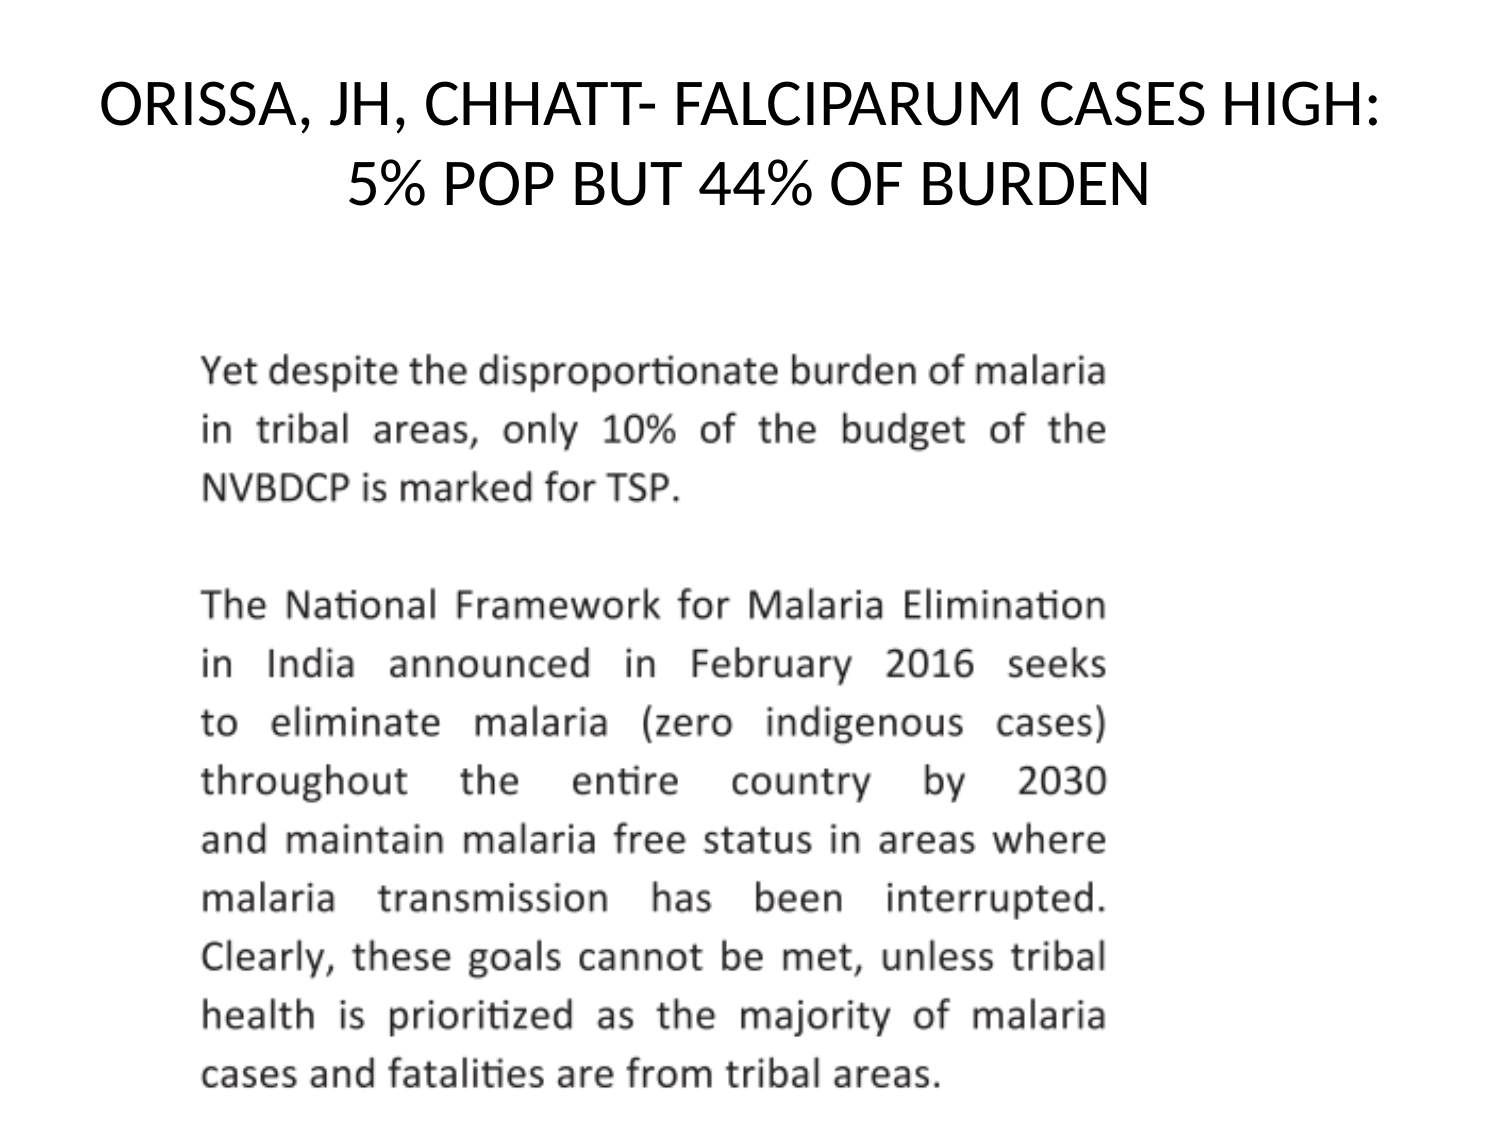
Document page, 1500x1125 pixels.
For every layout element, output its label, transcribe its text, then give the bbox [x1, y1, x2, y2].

title ORISSA, JH, CHHATT- FALCIPARUM CASES HIGH: 5% POP BUT 44% OF BURDEN [75, 45, 1425, 233]
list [159, 313, 1227, 1121]
